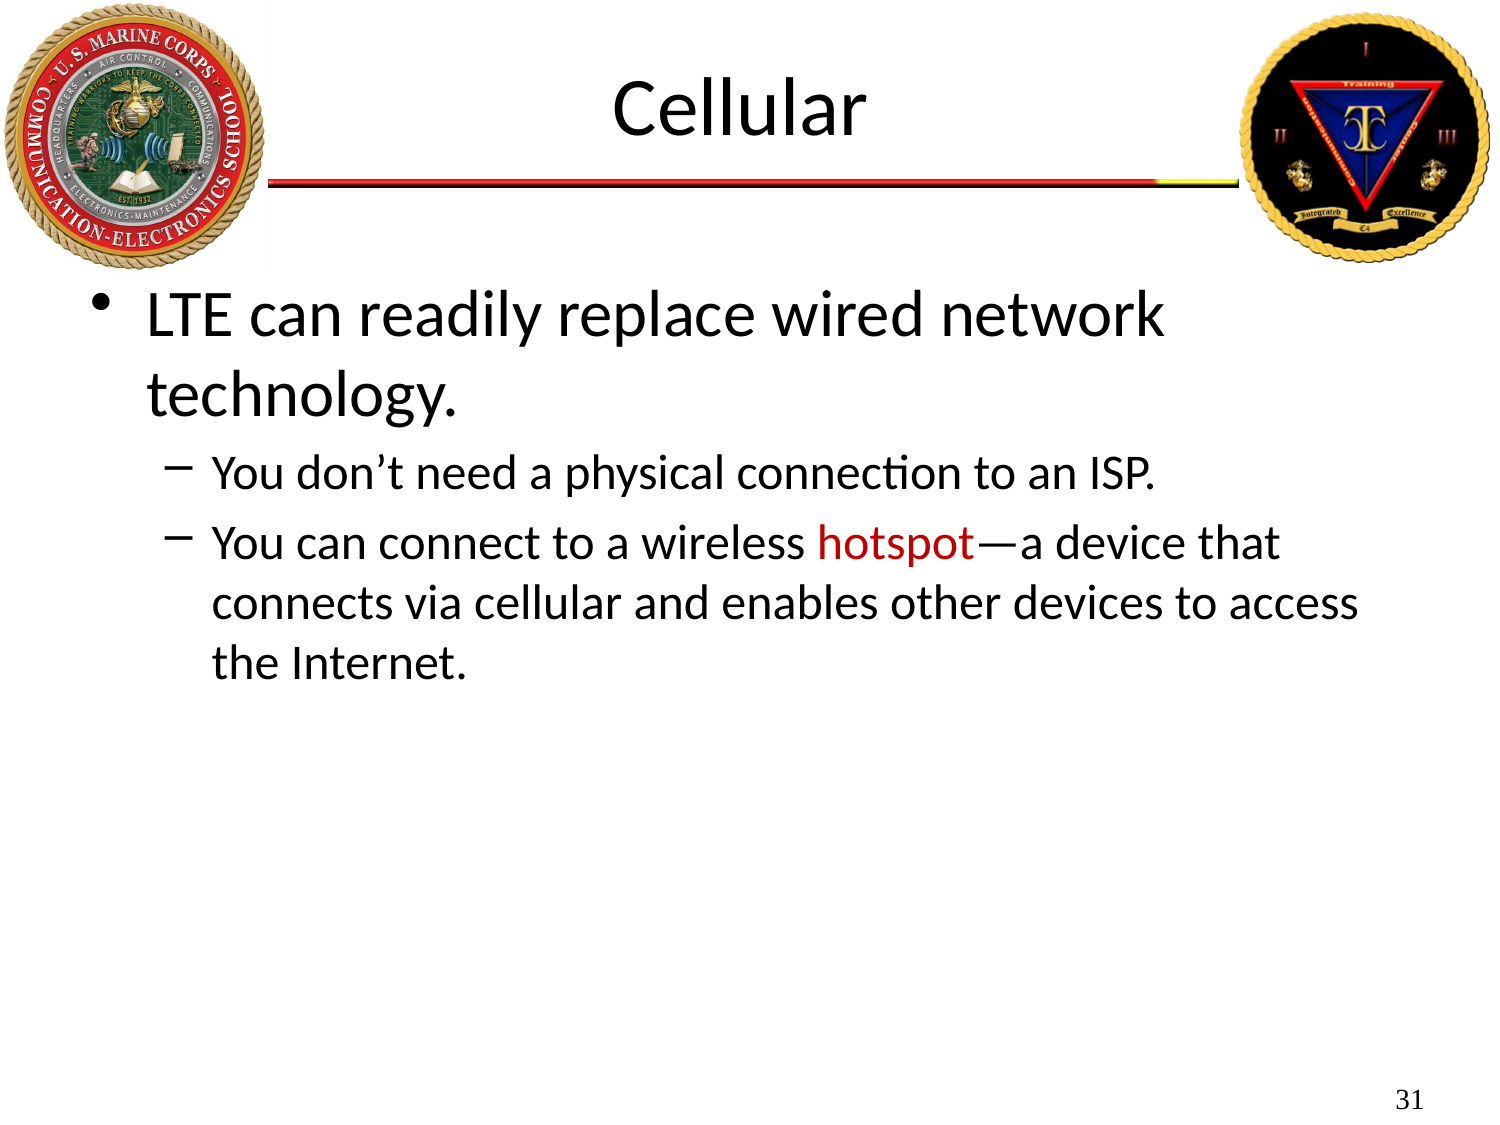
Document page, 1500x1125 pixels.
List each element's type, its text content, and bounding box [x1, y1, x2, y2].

picture [0, 0, 268, 274]
title Cellular [75, 45, 1425, 233]
list LTE can readily replace wired network technology. You don’t need a physical connection to an ISP. You can connect to a wireless hotspot—a device that connects via cellular and enables other devices to access the Internet. [75, 262, 1425, 1005]
picture [1239, 12, 1490, 263]
